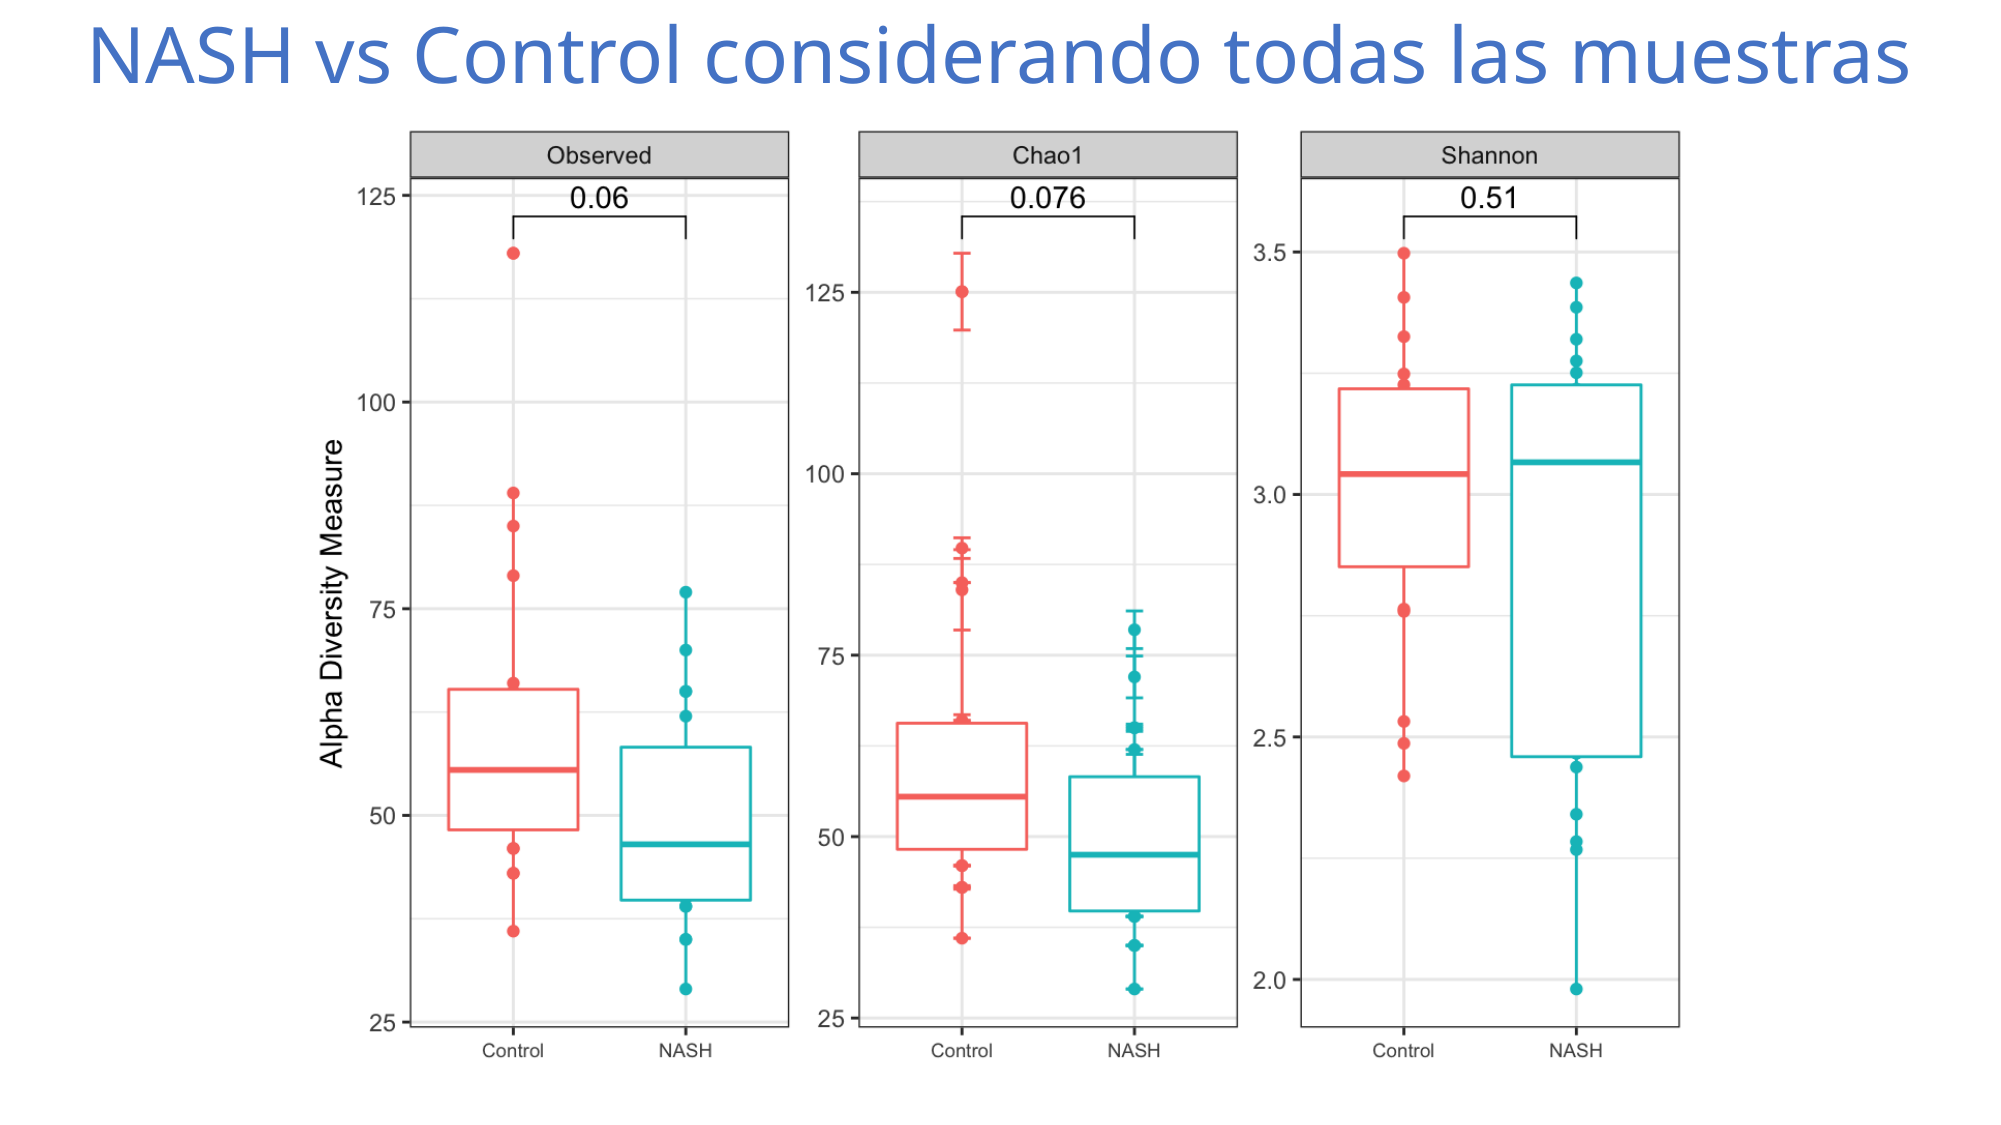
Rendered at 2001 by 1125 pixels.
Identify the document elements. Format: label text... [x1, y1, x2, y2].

picture [304, 116, 1695, 1110]
title NASH vs Control considerando todas las muestras [0, 0, 2000, 117]
